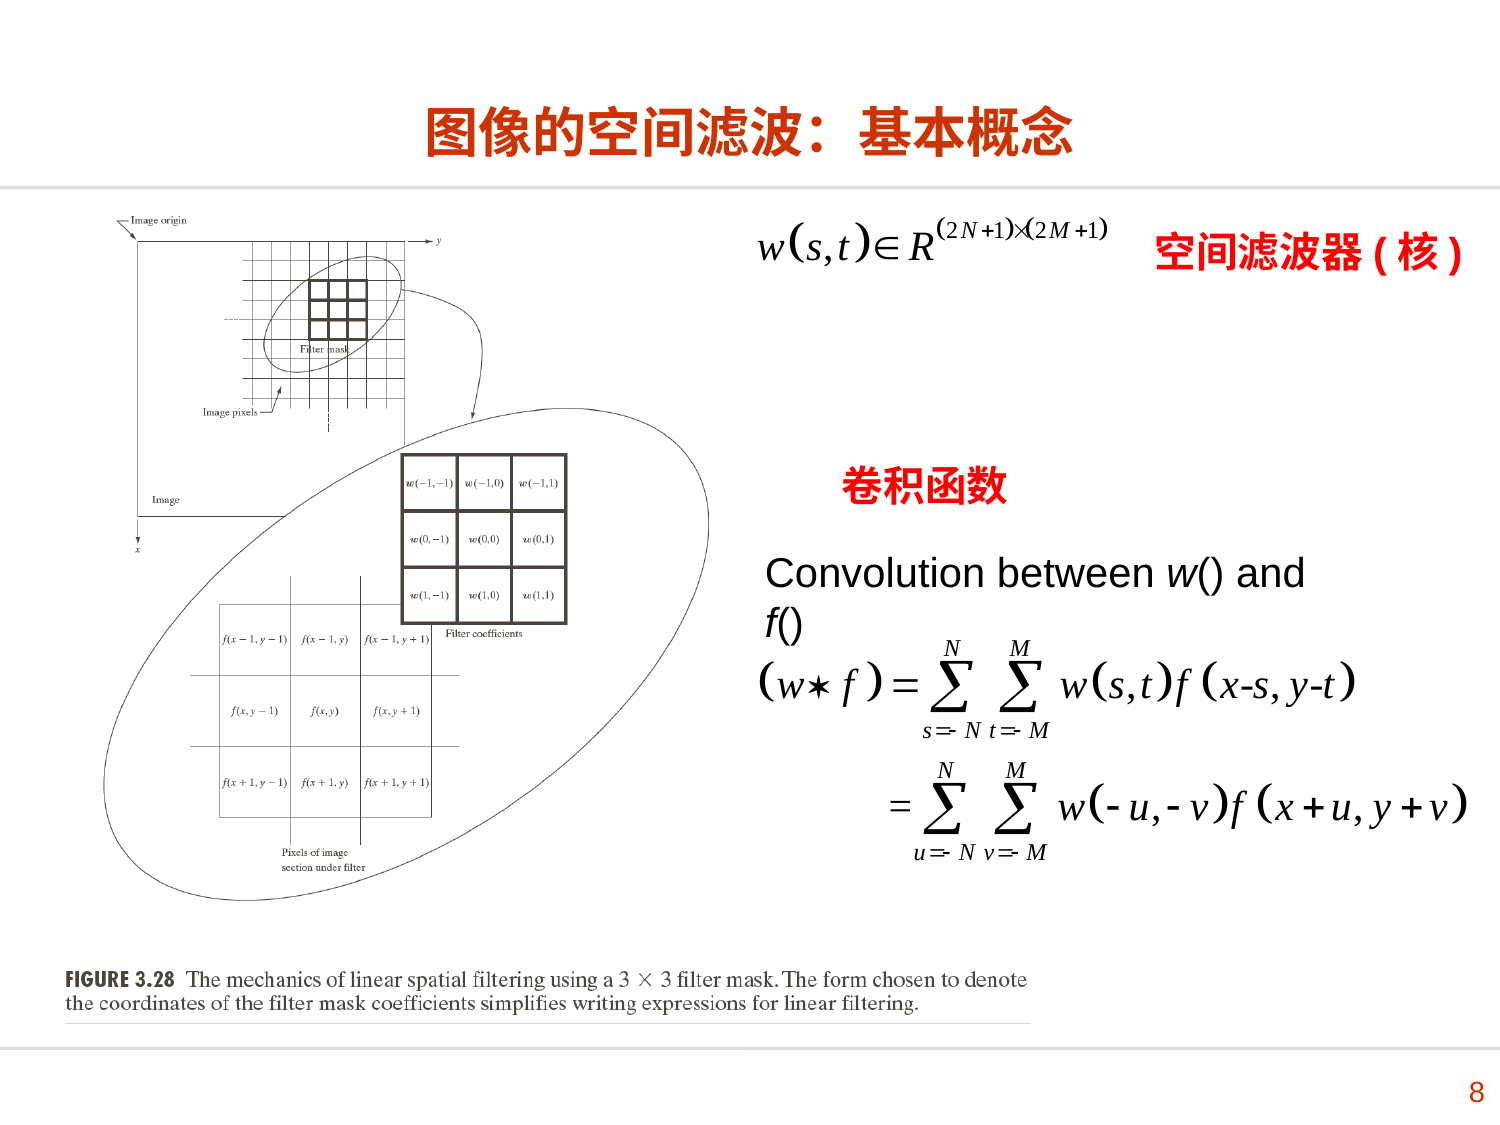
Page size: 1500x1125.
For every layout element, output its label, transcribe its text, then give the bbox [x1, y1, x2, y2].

text_box 图像的空间滤波：基本概念 [74, 91, 1425, 182]
text_box 卷积函数 [826, 452, 1113, 518]
text_box 空间滤波器(核) [1139, 218, 1487, 284]
picture [59, 968, 1031, 1026]
text_box Convolution between w() and f() [749, 538, 1371, 633]
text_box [749, 210, 1113, 285]
picture [74, 212, 716, 905]
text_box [753, 630, 1471, 868]
slide_number 8 [1149, 1065, 1500, 1104]
